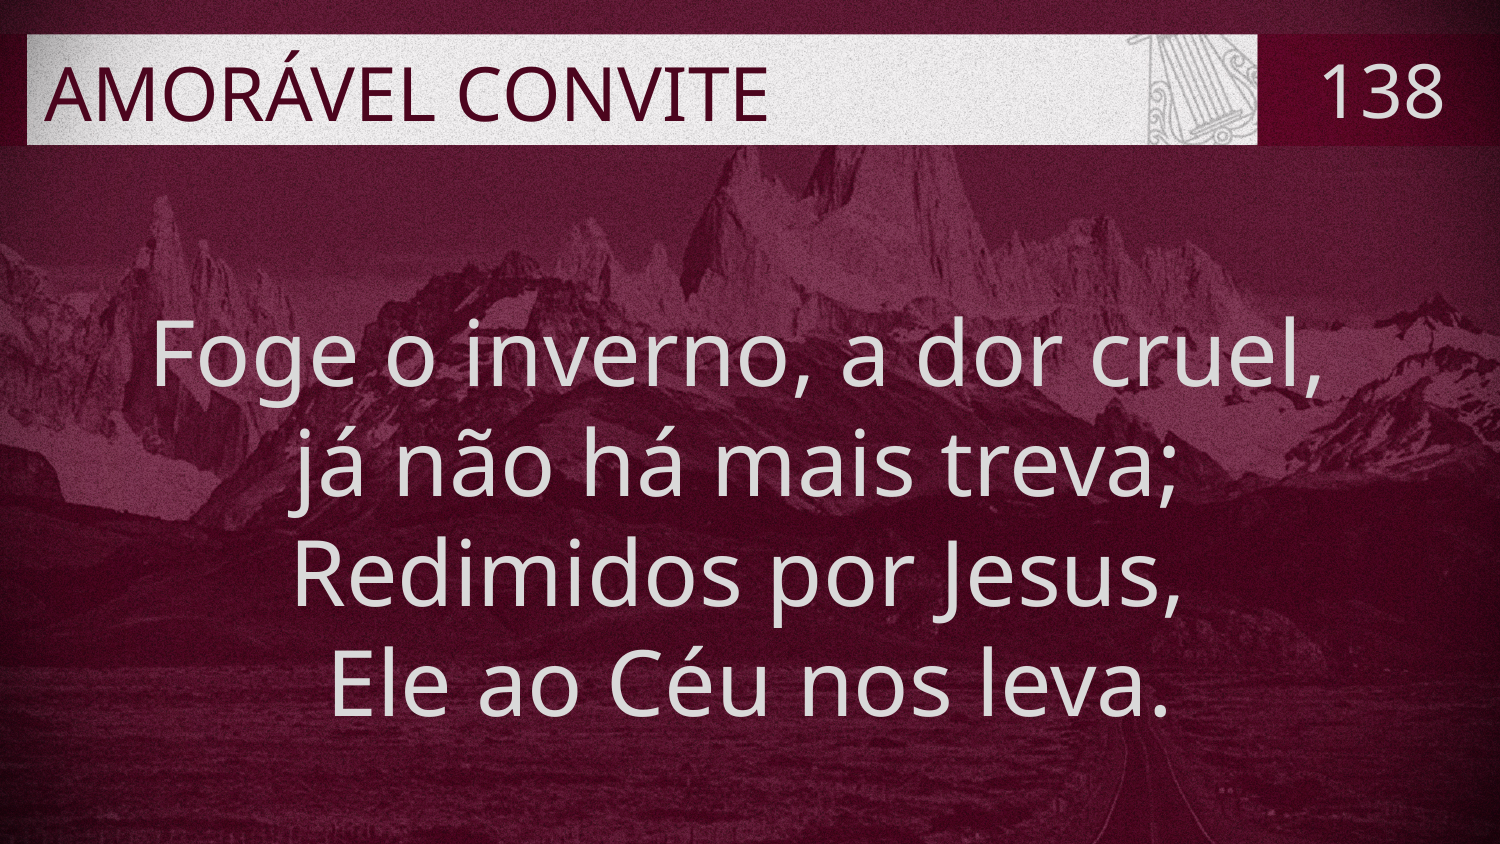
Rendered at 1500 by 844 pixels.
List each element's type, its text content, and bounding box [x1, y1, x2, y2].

picture [0, 0, 1500, 185]
list Foge o inverno, a dor cruel, já não há mais treva; Redimidos por Jesus, Ele ao Céu nos leva. [0, 185, 1500, 844]
title AMORÁVEL CONVITE [29, 33, 1258, 151]
list 138 [1281, 36, 1483, 143]
